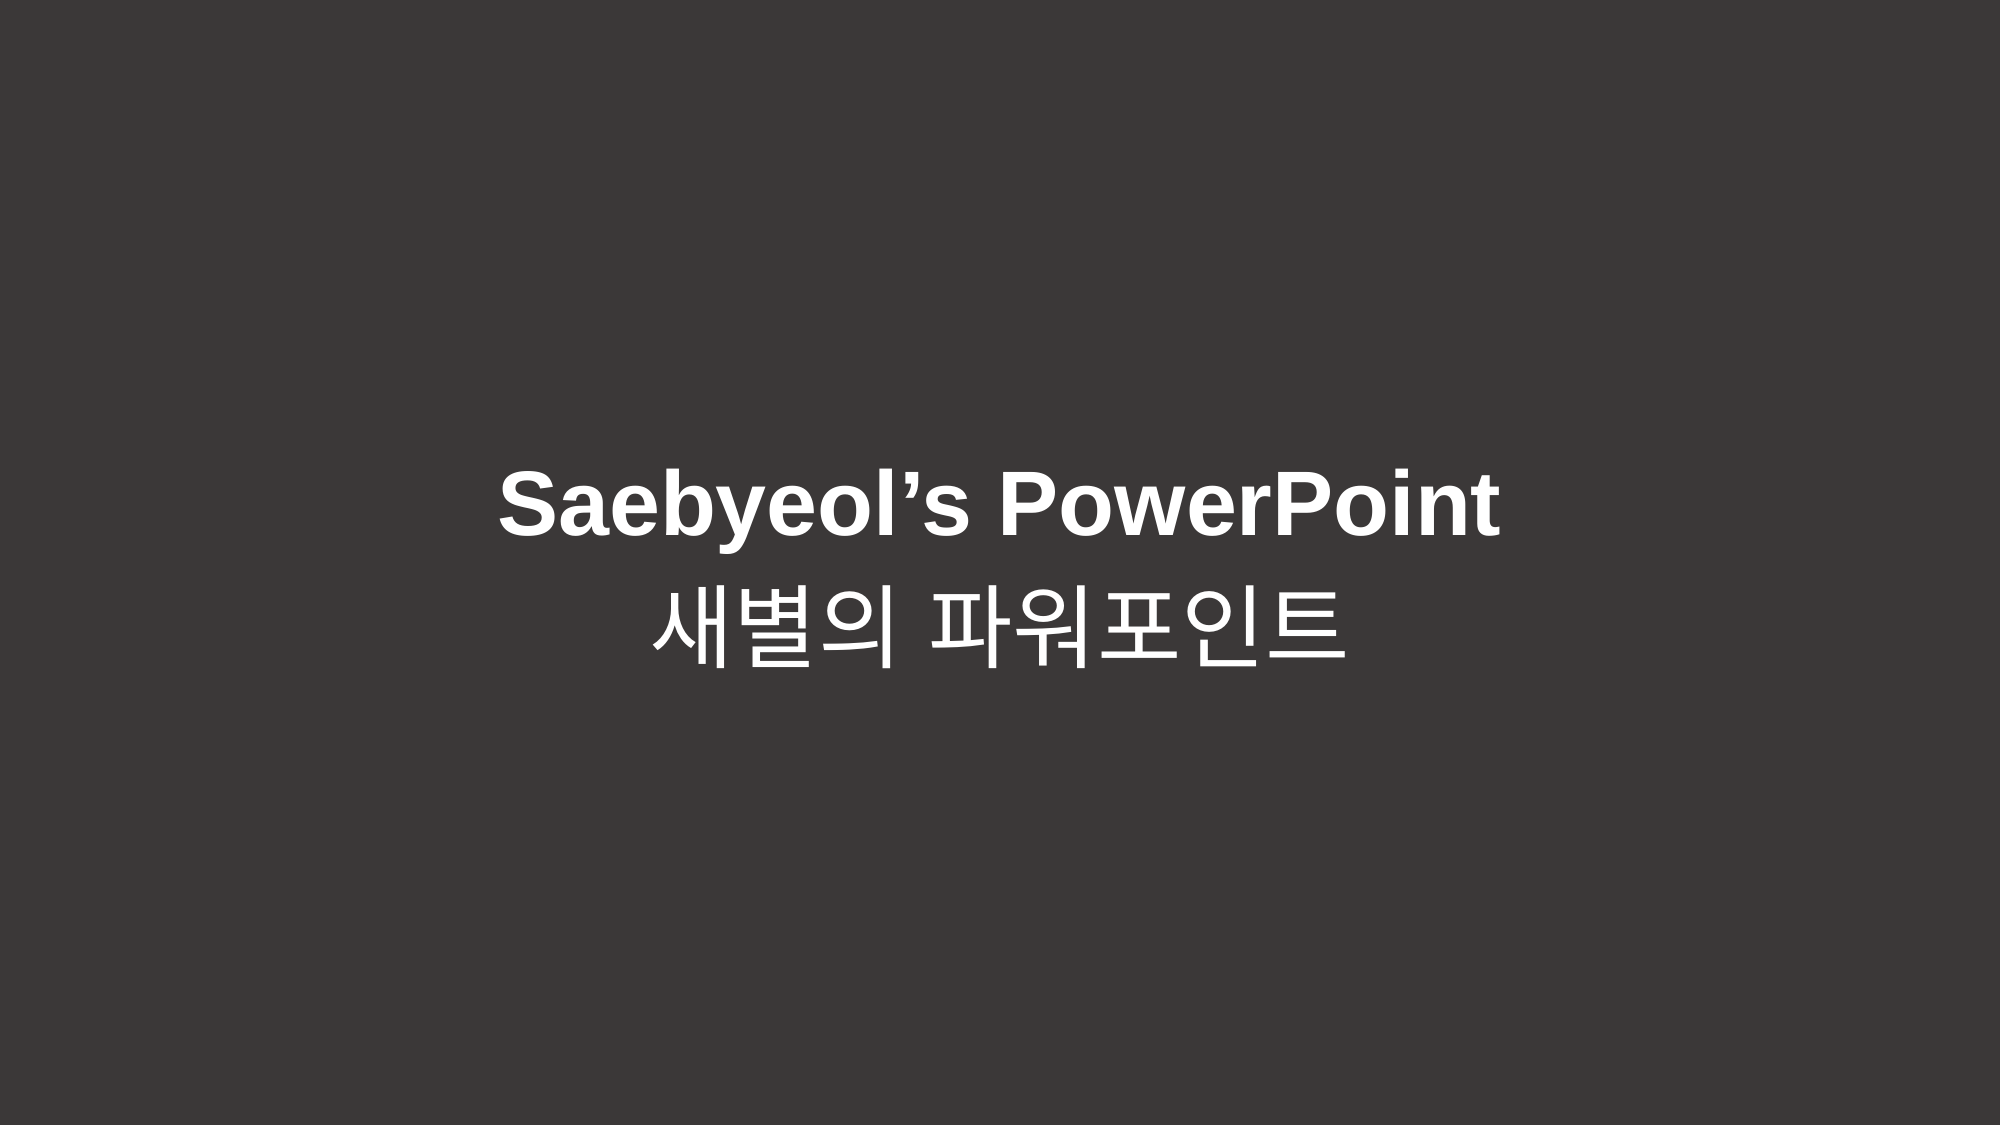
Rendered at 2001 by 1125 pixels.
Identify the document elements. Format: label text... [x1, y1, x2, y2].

text_box Saebyeol’s PowerPoint [476, 436, 1523, 561]
text_box 새별의 파워포인트 [524, 562, 1476, 688]
